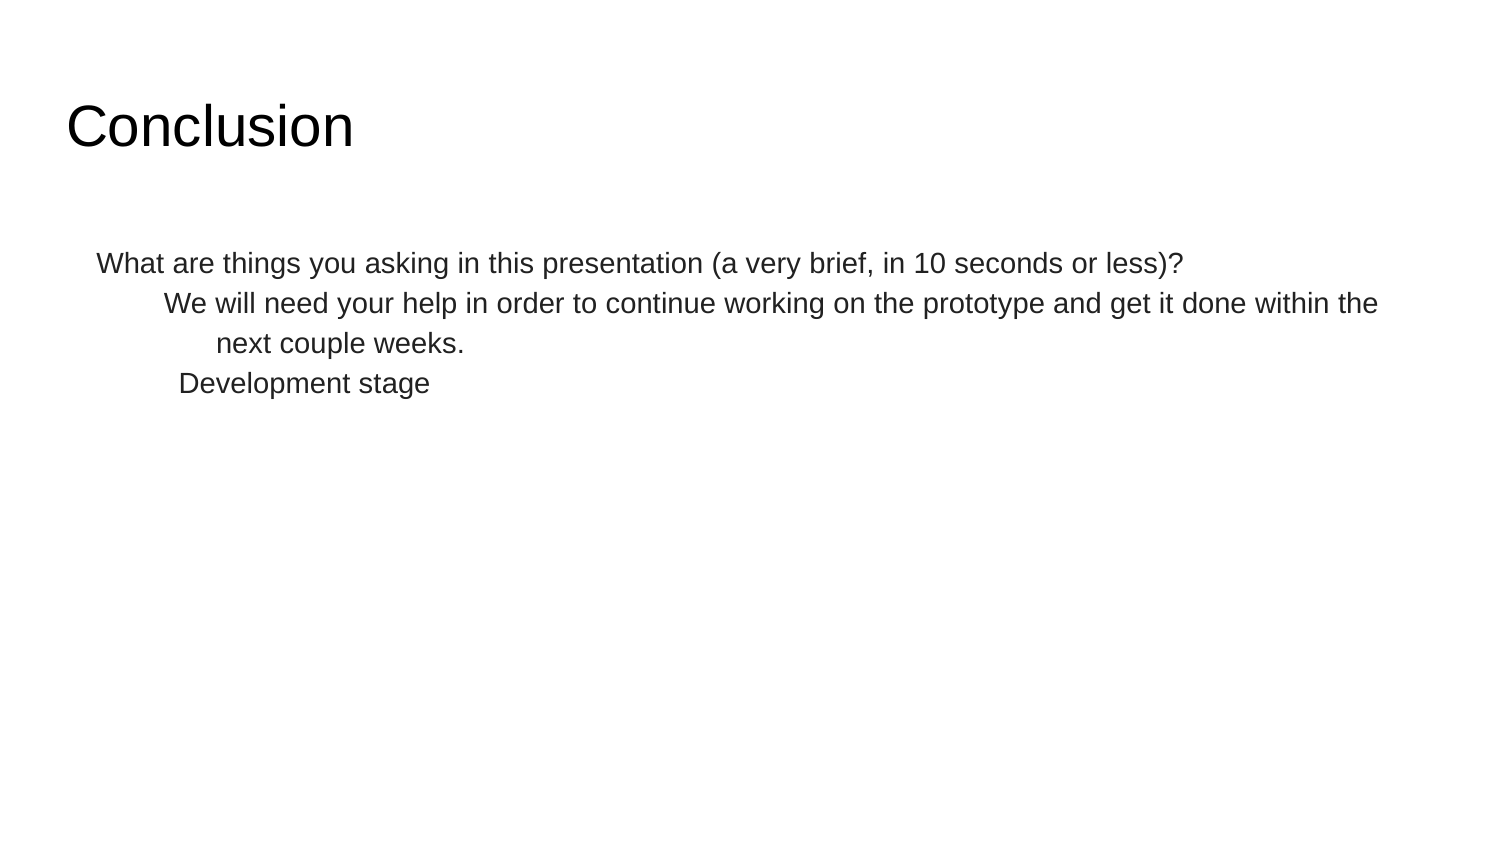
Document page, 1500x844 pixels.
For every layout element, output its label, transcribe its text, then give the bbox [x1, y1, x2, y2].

list What are things you asking in this presentation (a very brief, in 10 seconds or less)? We will need your help in order to continue working on the prototype and get it done within the next couple weeks. Development stage [51, 189, 1449, 750]
title Conclusion [51, 72, 1449, 167]
